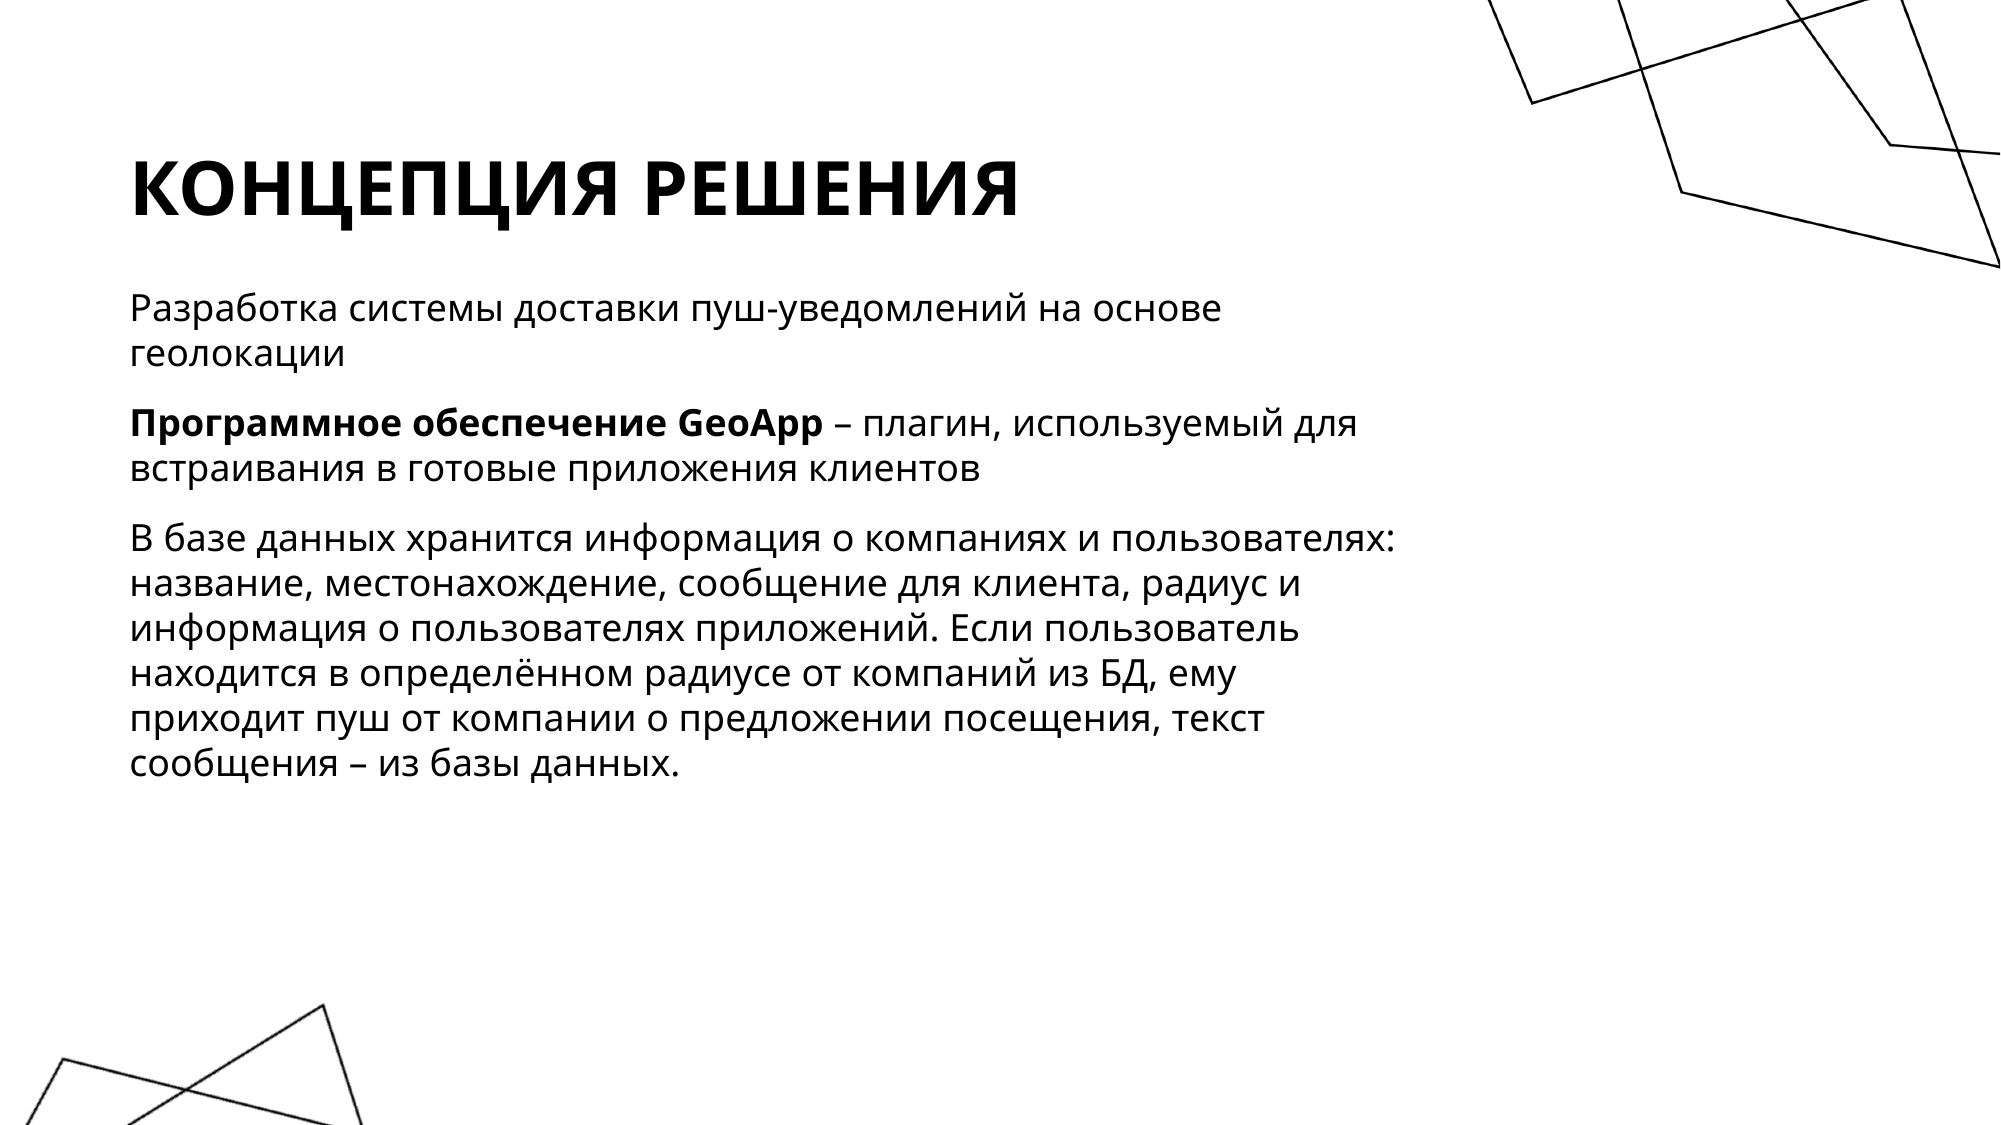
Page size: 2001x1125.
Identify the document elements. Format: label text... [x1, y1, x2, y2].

picture [0, 976, 408, 1125]
picture [1412, 0, 2001, 277]
title Концепция решения [114, 54, 1828, 321]
text_box Разработка системы доставки пуш-уведомлений на основе геолокации Программное обеспечение GeoApp – плагин, используемый для встраивания в готовые приложения клиентов В базе данных хранится информация о компаниях и пользователях: название, местонахождение, сообщение для клиента, радиус и информация о пользователях приложений. Если пользователь находится в определённом радиусе от компаний из БД, ему приходит пуш от компании о предложении посещения, текст сообщения – из базы данных. [114, 276, 1435, 792]
